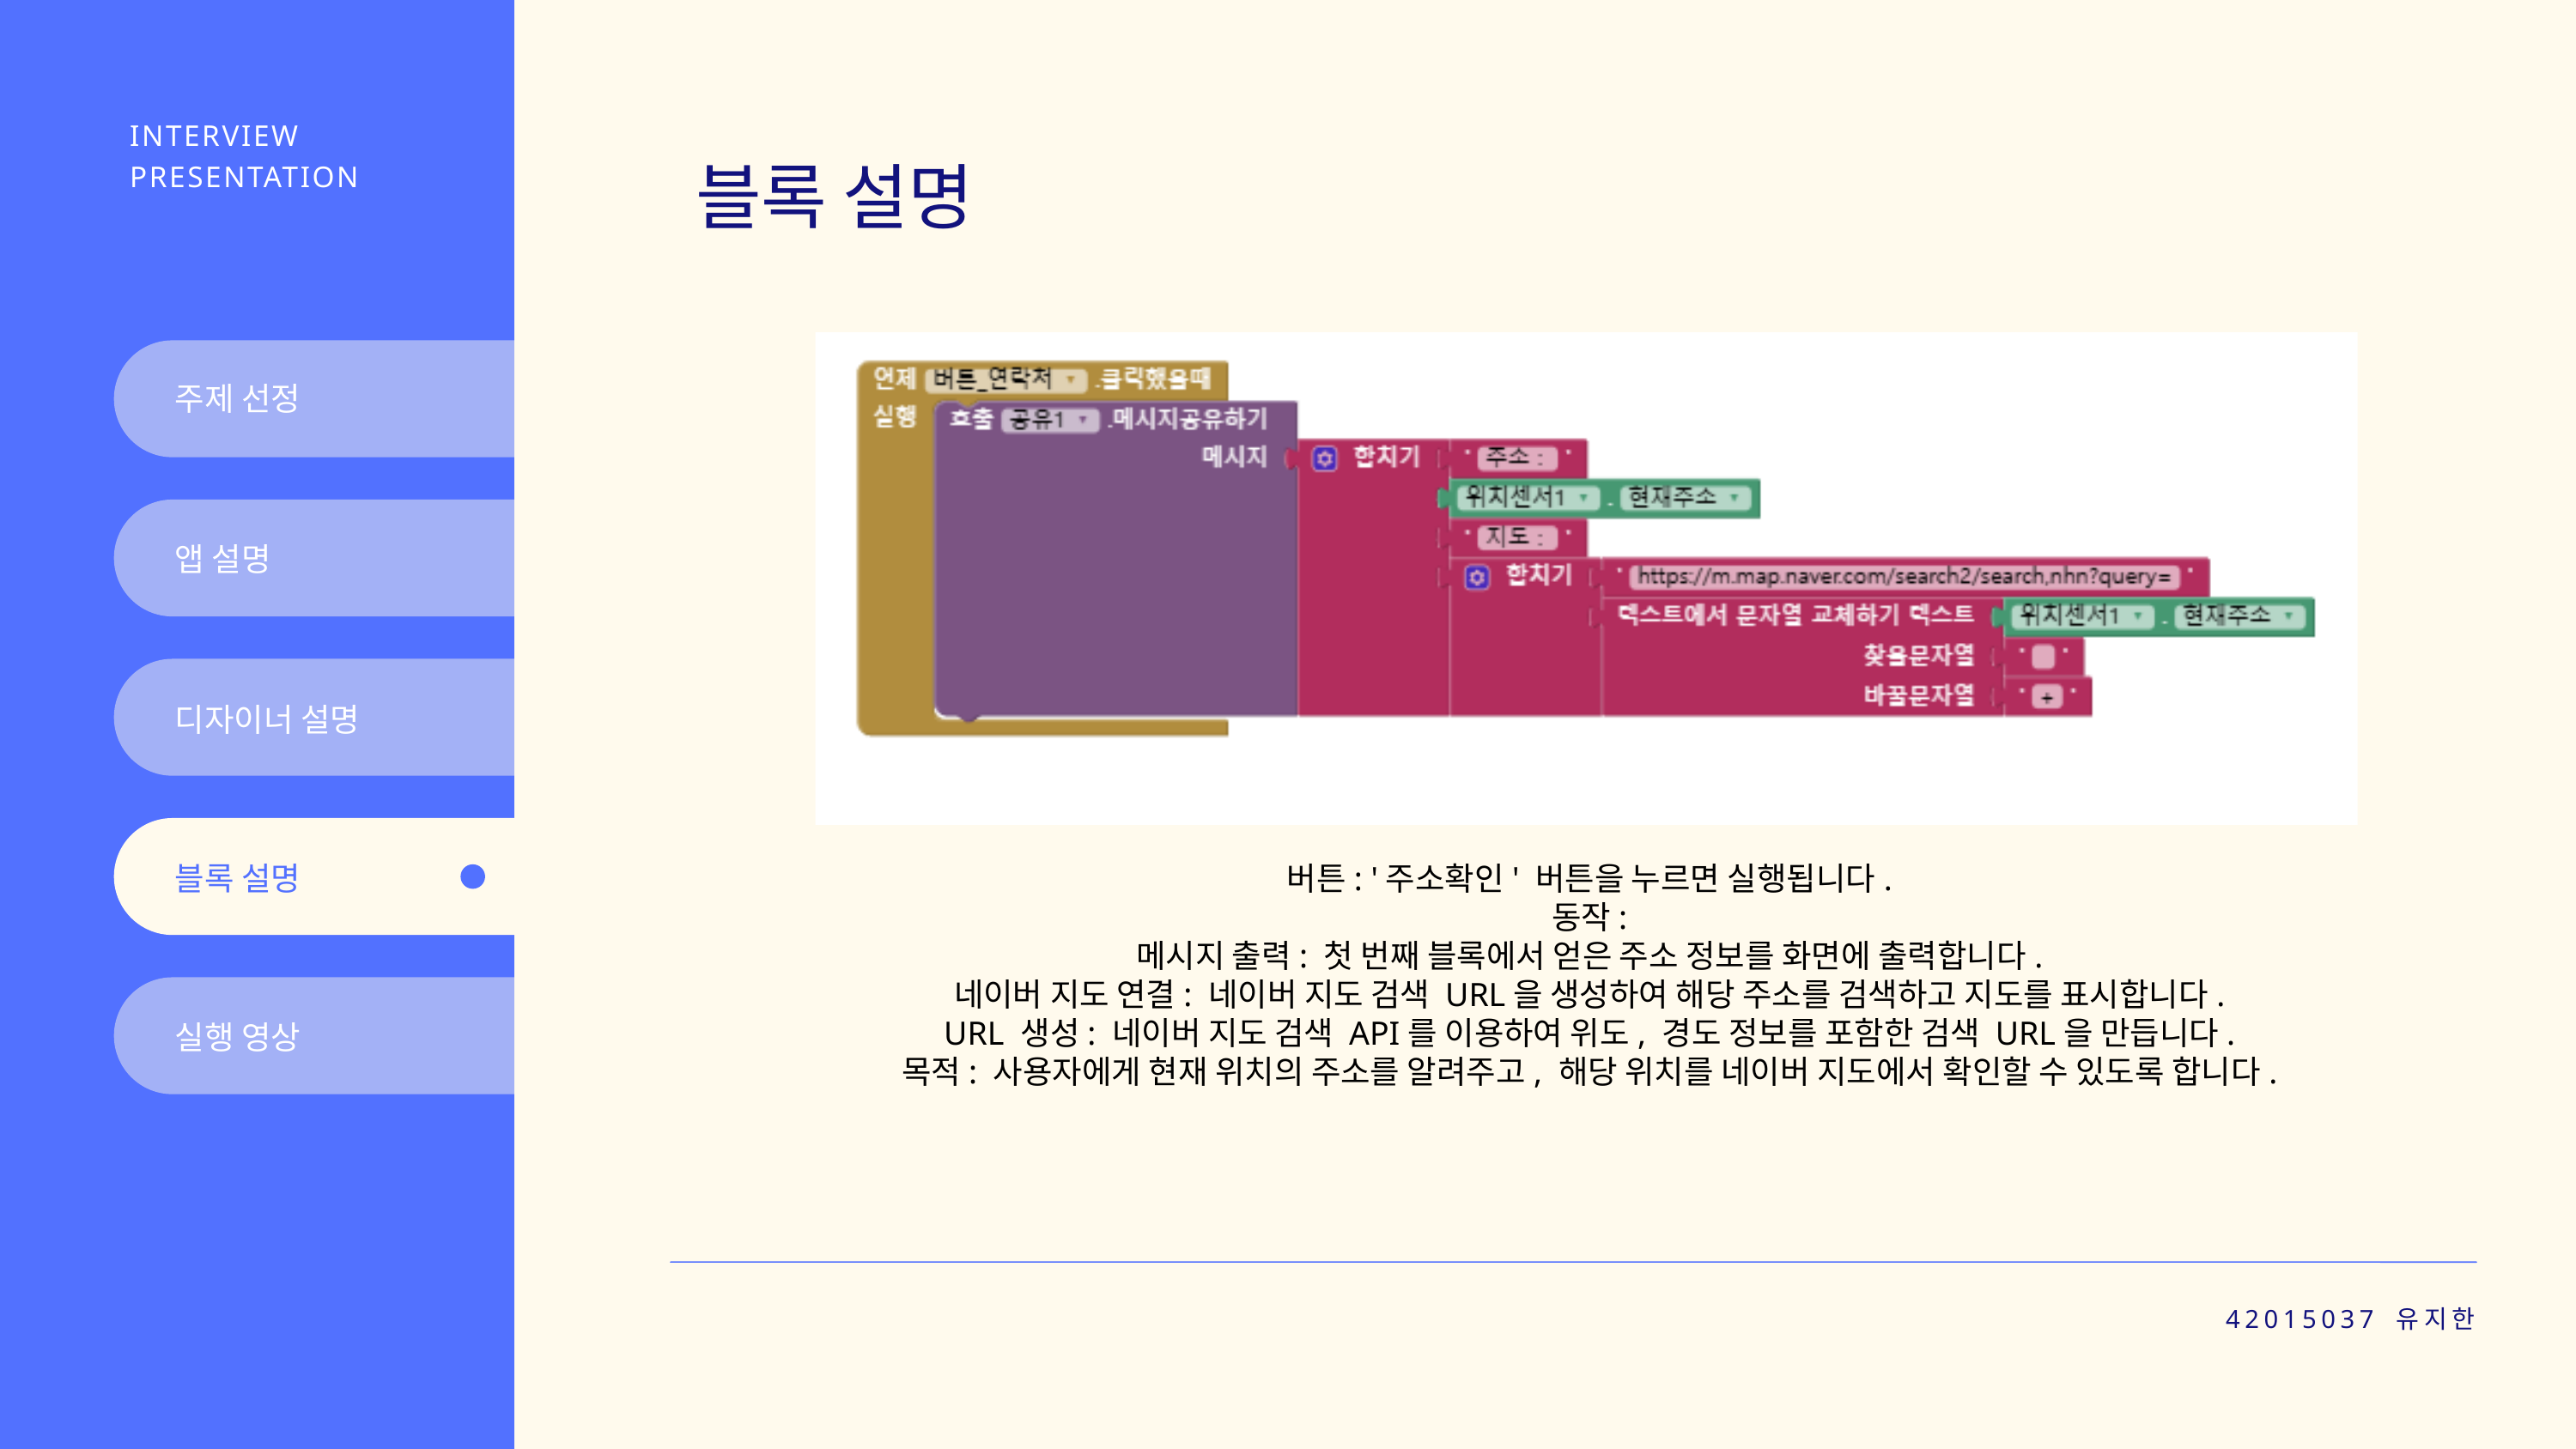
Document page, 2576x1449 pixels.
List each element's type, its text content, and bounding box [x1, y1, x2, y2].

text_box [460, 864, 486, 889]
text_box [0, 0, 515, 1449]
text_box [113, 817, 574, 936]
text_box 42015037 유지한 [2040, 1303, 2476, 1334]
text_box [113, 340, 574, 458]
text_box 블록 설명 [696, 152, 1854, 239]
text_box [113, 658, 574, 776]
text_box 버튼: '주소확인' 버튼을 누르면 실행됩니다. 동작: 메시지 출력: 첫 번째 블록에서 얻은 주소 정보를 화면에 출력합니다. 네이버 지도 연결: 네이버 지도 검색 URL을 생성하여 해당 주소를 검색하고 지도를 표시합니다. URL 생성: 네이버 지도 검색 API를 이용하여 위도, 경도 정보를 포함한 검색 URL을 만듭니다. 목적: 사용자에게 현재 위치의 주소를 알려주고, 해당 위치를 네이버 지도에서 확인할 수 있도록 합니다. [821, 858, 2358, 1091]
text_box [113, 977, 574, 1094]
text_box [113, 499, 574, 617]
text_box [815, 332, 2358, 825]
